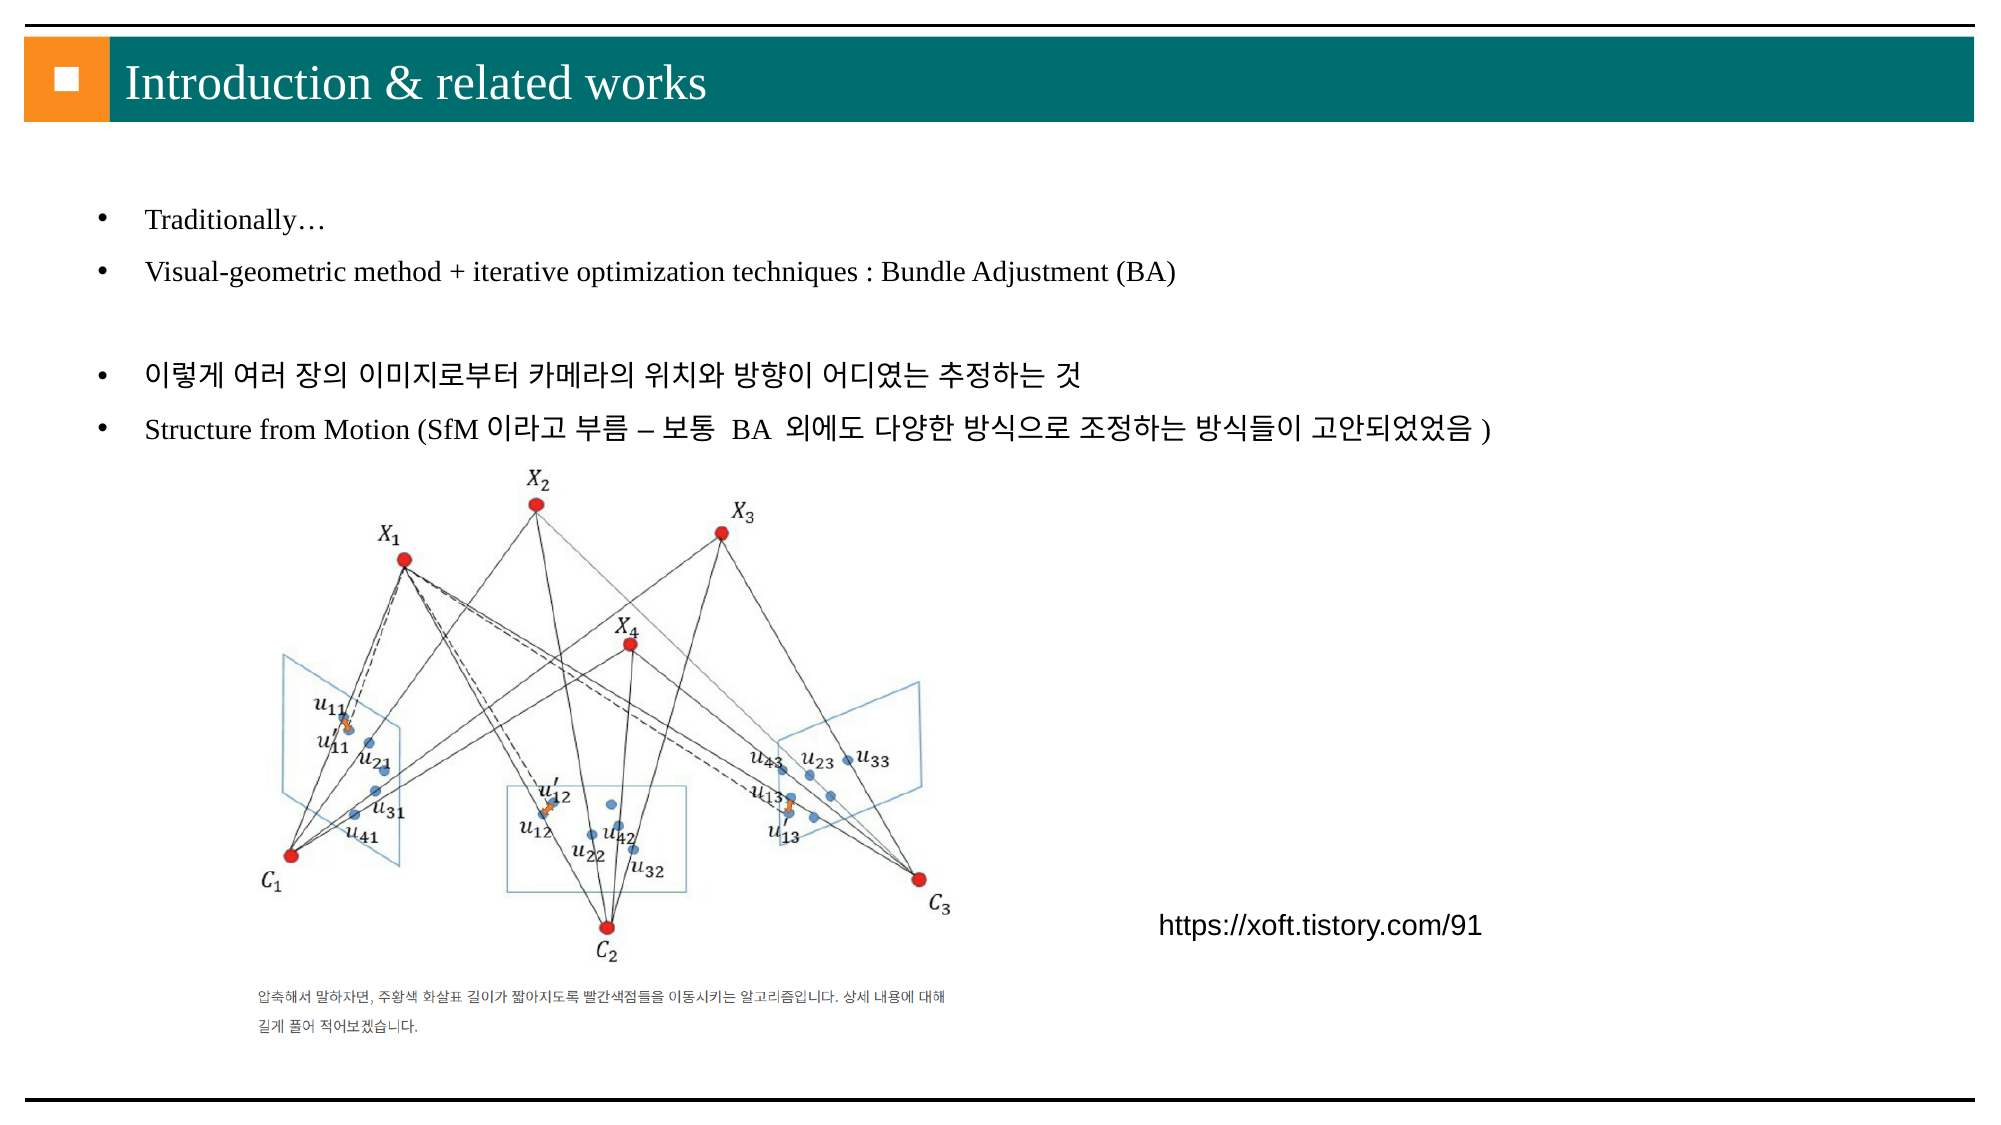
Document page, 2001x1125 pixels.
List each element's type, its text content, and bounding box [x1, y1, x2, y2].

text_box Introduction & related works [110, 37, 1975, 122]
text_box Traditionally… Visual-geometric method + iterative optimization techniques : Bundle Adjustment (BA) 이렇게 여러 장의 이미지로부터 카메라의 위치와 방향이 어디였는 추정하는 것 Structure from Motion (SfM이라고 부름 – 보통 BA 외에도 다양한 방식으로 조정하는 방식들이 고안되었었음) [82, 175, 1948, 505]
picture [243, 456, 960, 1045]
text_box ■ [24, 36, 110, 122]
text_box https://xoft.tistory.com/91 [1143, 898, 1506, 949]
